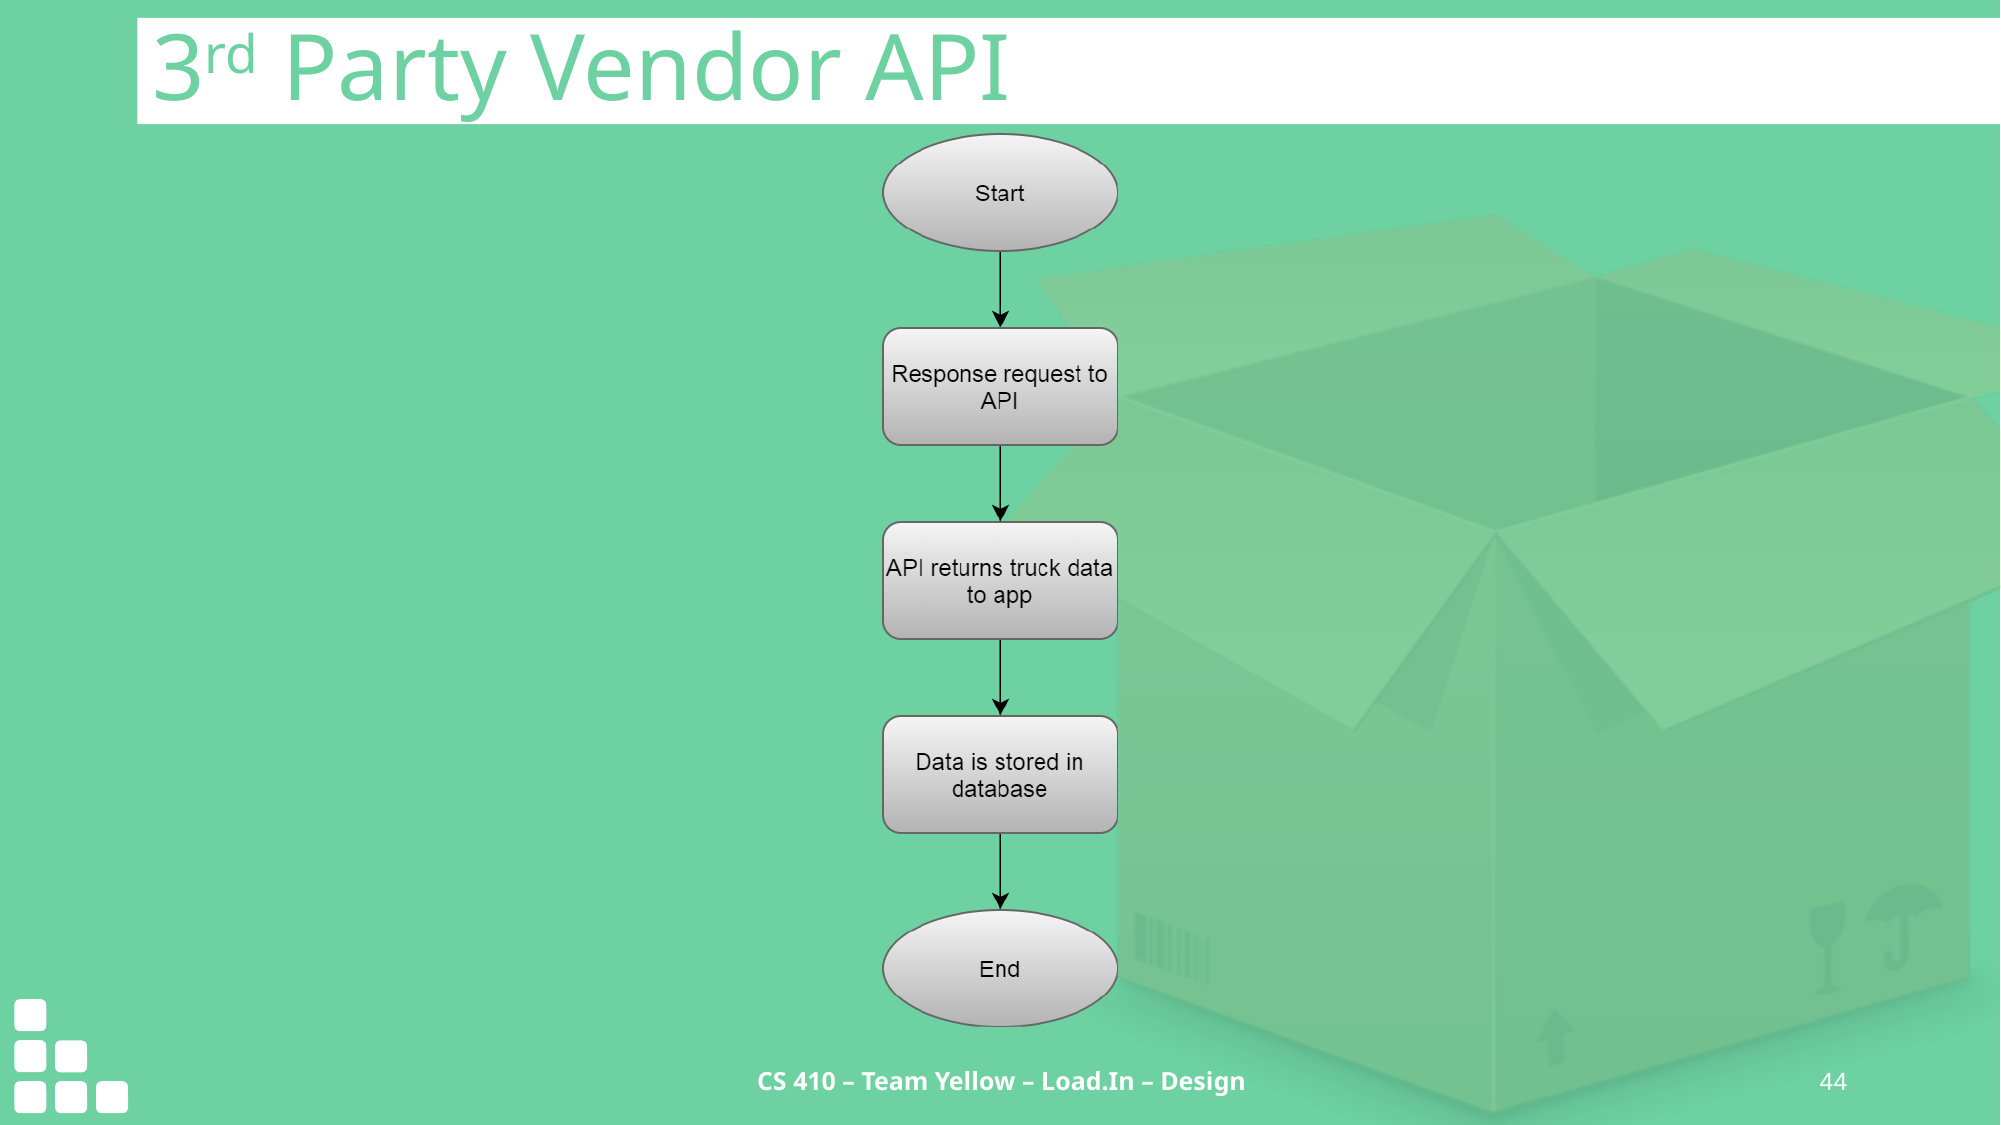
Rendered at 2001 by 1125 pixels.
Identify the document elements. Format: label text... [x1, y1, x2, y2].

text_box CS 410 – Team Yellow – Load.In – Design [667, 1035, 1343, 1125]
picture [882, 133, 1118, 1027]
text_box 3rd Party Vendor API [137, 17, 2000, 125]
text_box 44 [1412, 1035, 1863, 1125]
